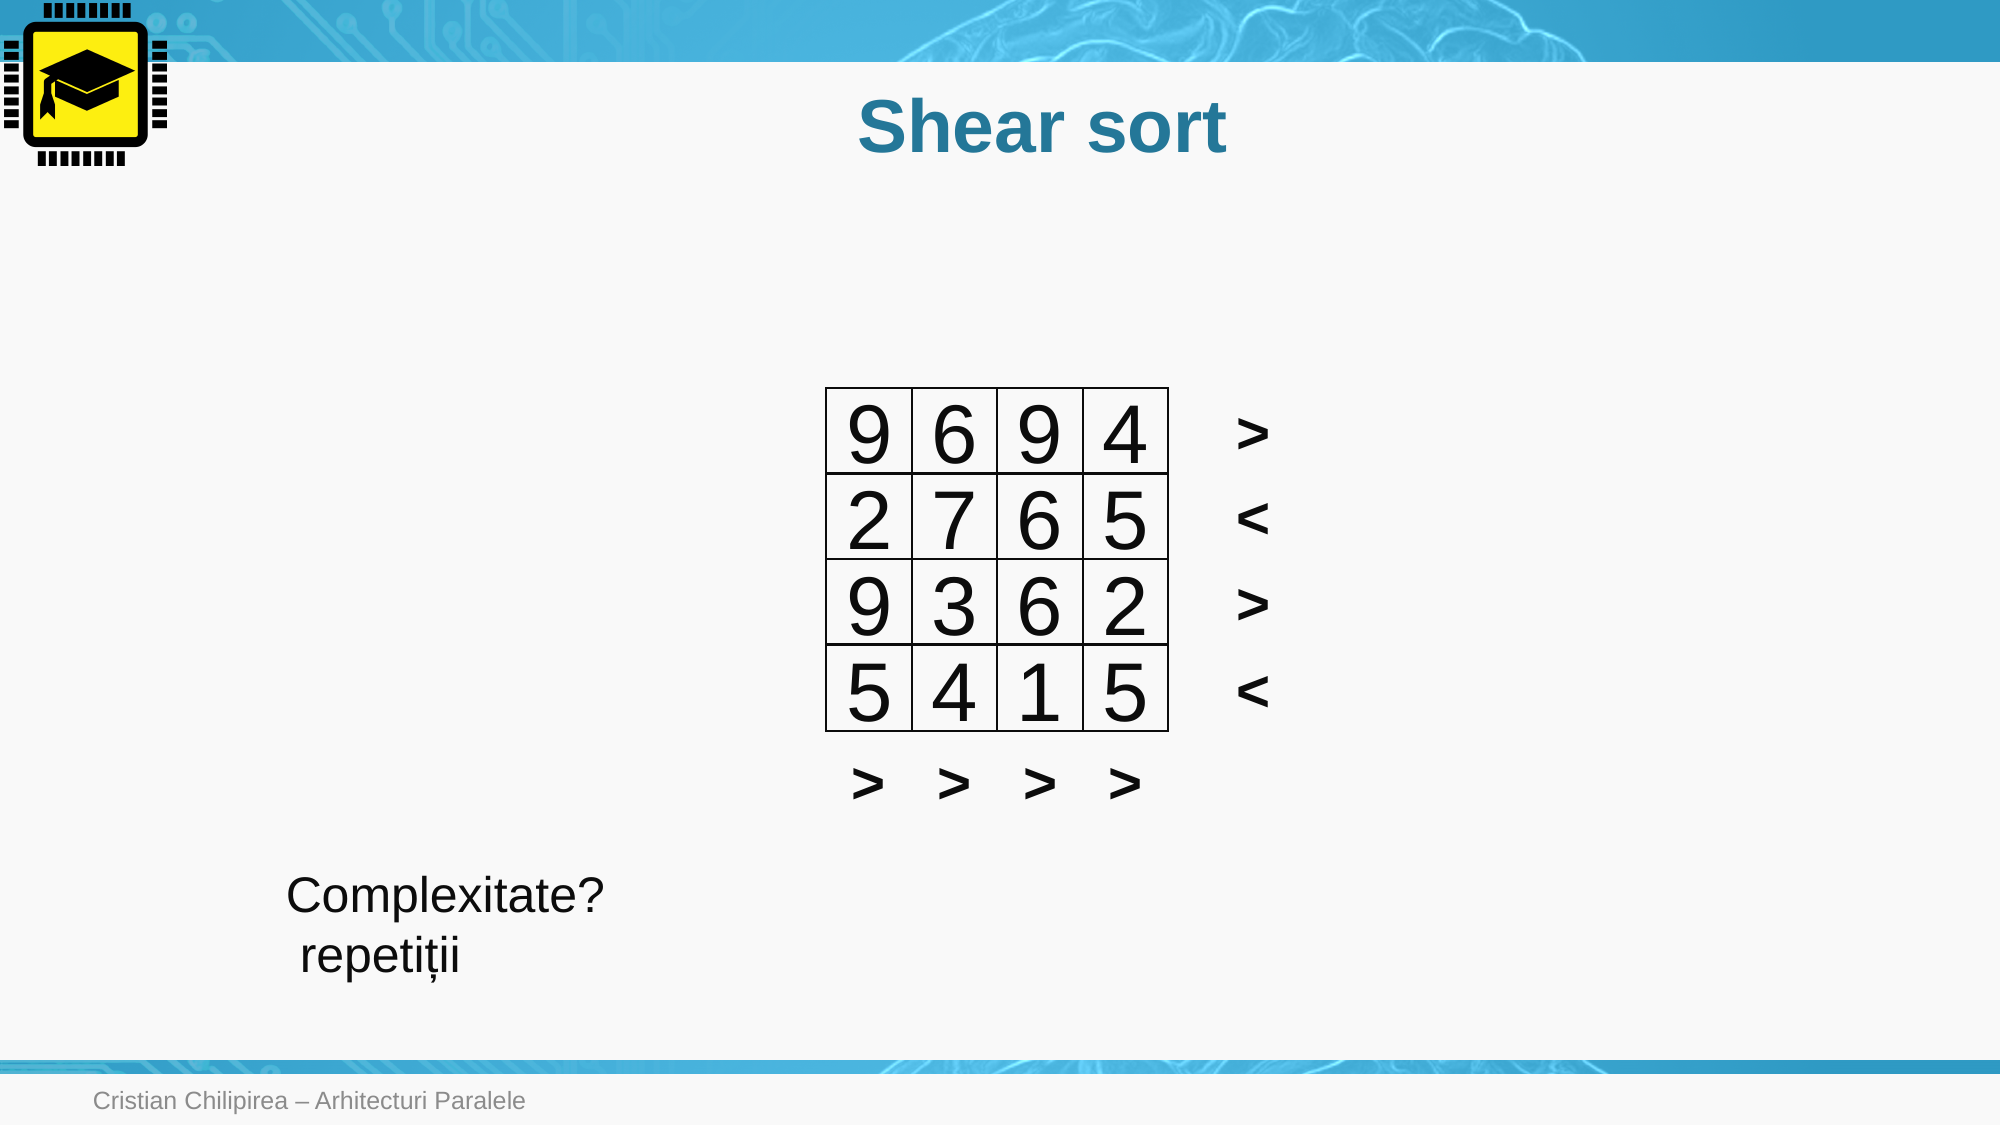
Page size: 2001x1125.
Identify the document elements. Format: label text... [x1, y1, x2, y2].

text_box 6 [996, 558, 1082, 644]
text_box > [1221, 387, 1286, 473]
text_box 1 [996, 644, 1082, 732]
text_box 4 [911, 644, 996, 732]
picture [0, 0, 2000, 166]
text_box 6 [911, 387, 996, 473]
text_box < [1221, 645, 1286, 731]
text_box 6 [996, 473, 1082, 558]
title Shear sort [170, 76, 1915, 180]
text_box > [1008, 738, 1073, 823]
picture [0, 1060, 2000, 1074]
text_box 4 [1082, 387, 1169, 473]
text_box 5 [825, 644, 911, 732]
text_box 9 [825, 558, 911, 644]
footer Cristian Chilipirea – Arhitecturi Paralele [77, 1073, 1338, 1125]
text_box 3 [911, 558, 996, 644]
text_box > [1221, 558, 1286, 644]
text_box 7 [911, 473, 996, 558]
text_box 9 [825, 387, 911, 473]
text_box 9 [996, 387, 1082, 473]
text_box < [1221, 473, 1286, 558]
text_box 5 [1082, 473, 1169, 558]
text_box > [922, 738, 987, 823]
text_box > [837, 738, 901, 823]
text_box 5 [1082, 644, 1169, 732]
text_box 2 [1082, 558, 1169, 644]
text_box > [1093, 738, 1158, 823]
text_box 2 [825, 473, 911, 558]
